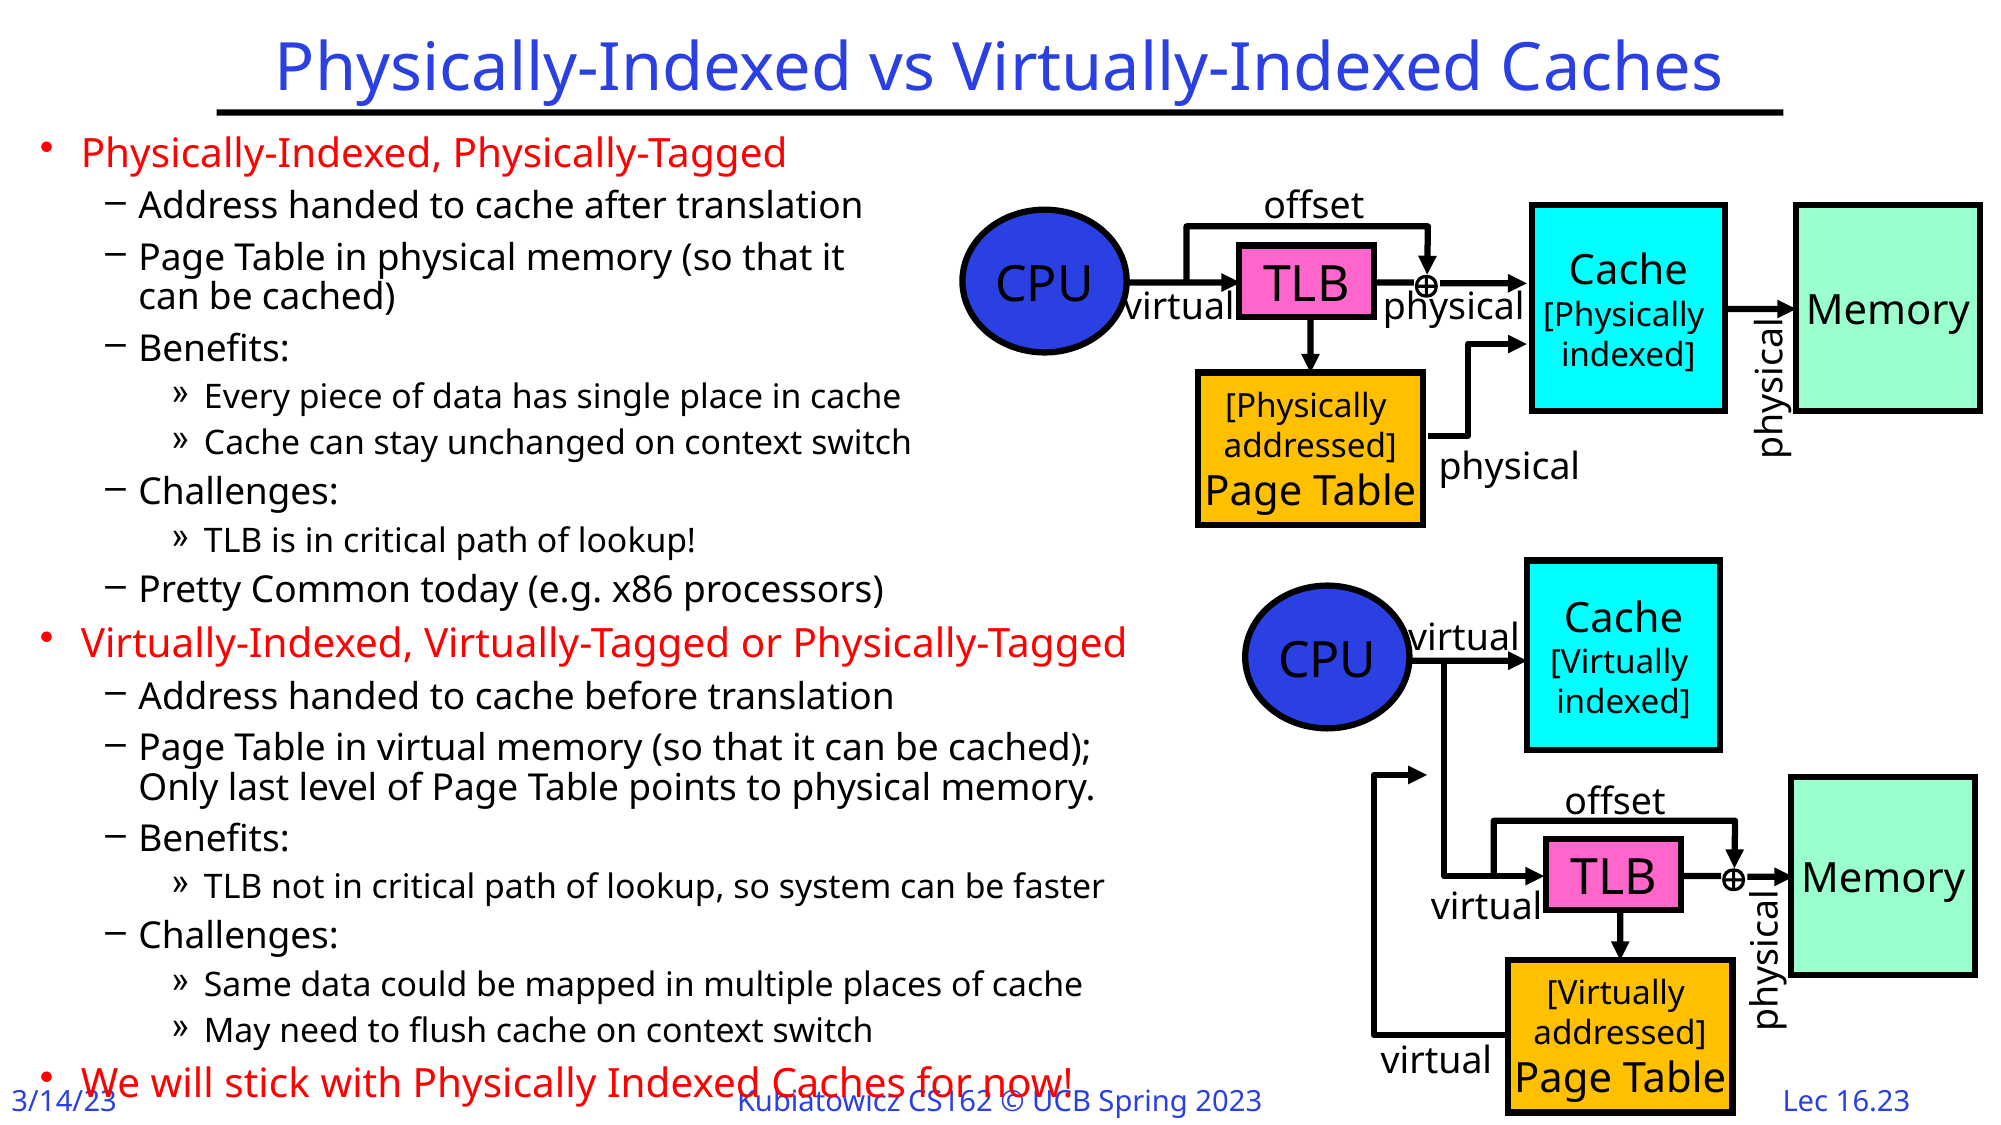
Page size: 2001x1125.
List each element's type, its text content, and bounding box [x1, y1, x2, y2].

title Physically-Indexed vs Virtually-Indexed Caches [216, 24, 1784, 113]
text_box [962, 173, 1980, 526]
list Physically-Indexed, Physically-Tagged Address handed to cache after translation Page Table in physical memory (so that it can be cached) Benefits: Every piece of data has single place in cache Cache can stay unchanged on context switch Challenges: TLB is in critical path of lookup! Pretty Common today (e.g. x86 processors) Virtually-Indexed, Virtually-Tagged or Physically-Tagged Address handed to cache before translation Page Table in virtual memory (so that it can be cached); Only last level of Page Table points to physical memory. Benefits: TLB not in critical path of lookup, so system can be faster Challenges: Same data could be mapped in multiple places of cache May need to flush cache on context switch We will stick with Physically Indexed Caches for now! [24, 125, 1855, 1125]
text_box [1244, 560, 1976, 1113]
